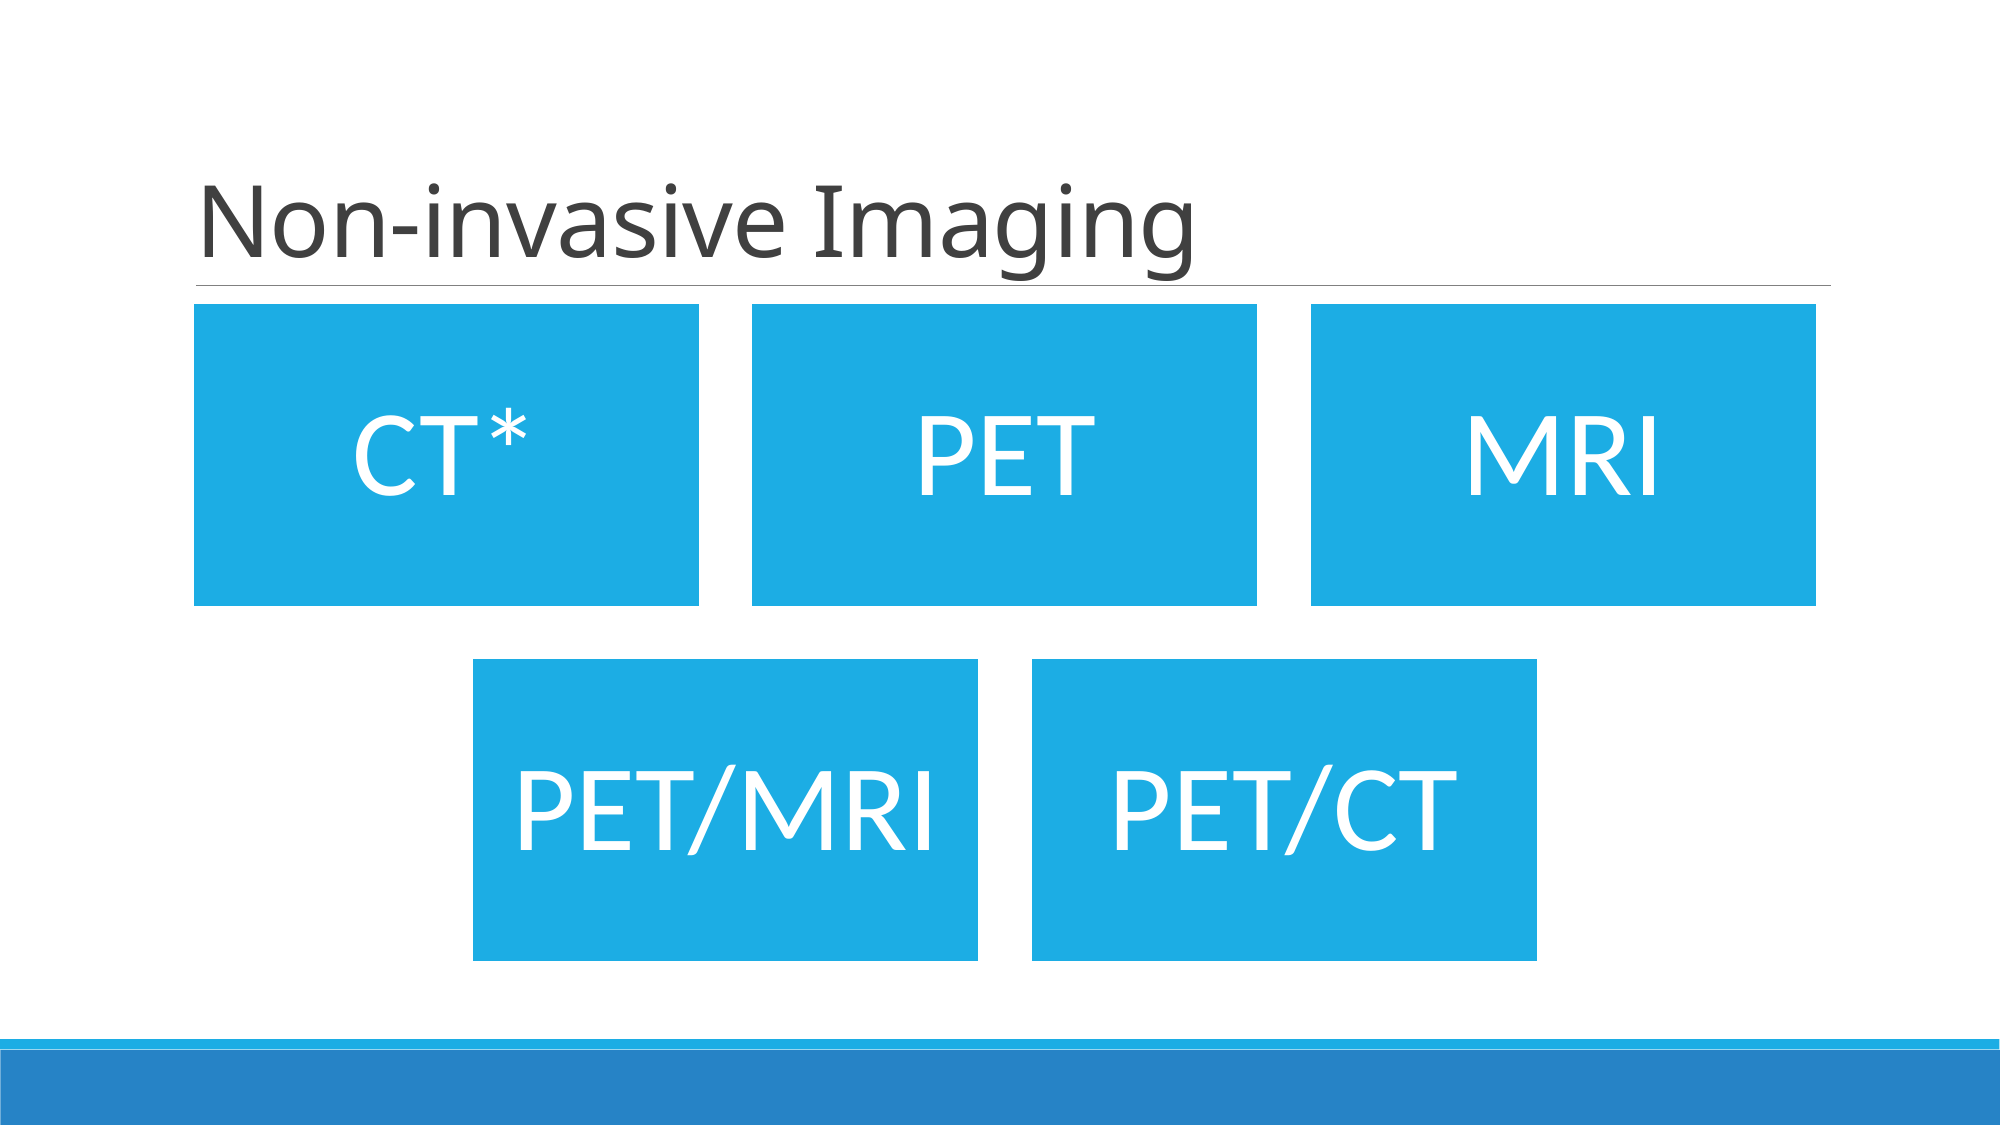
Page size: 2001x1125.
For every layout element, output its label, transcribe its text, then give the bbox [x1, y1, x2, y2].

title Non-invasive Imaging [180, 47, 1830, 285]
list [179, 302, 1831, 964]
